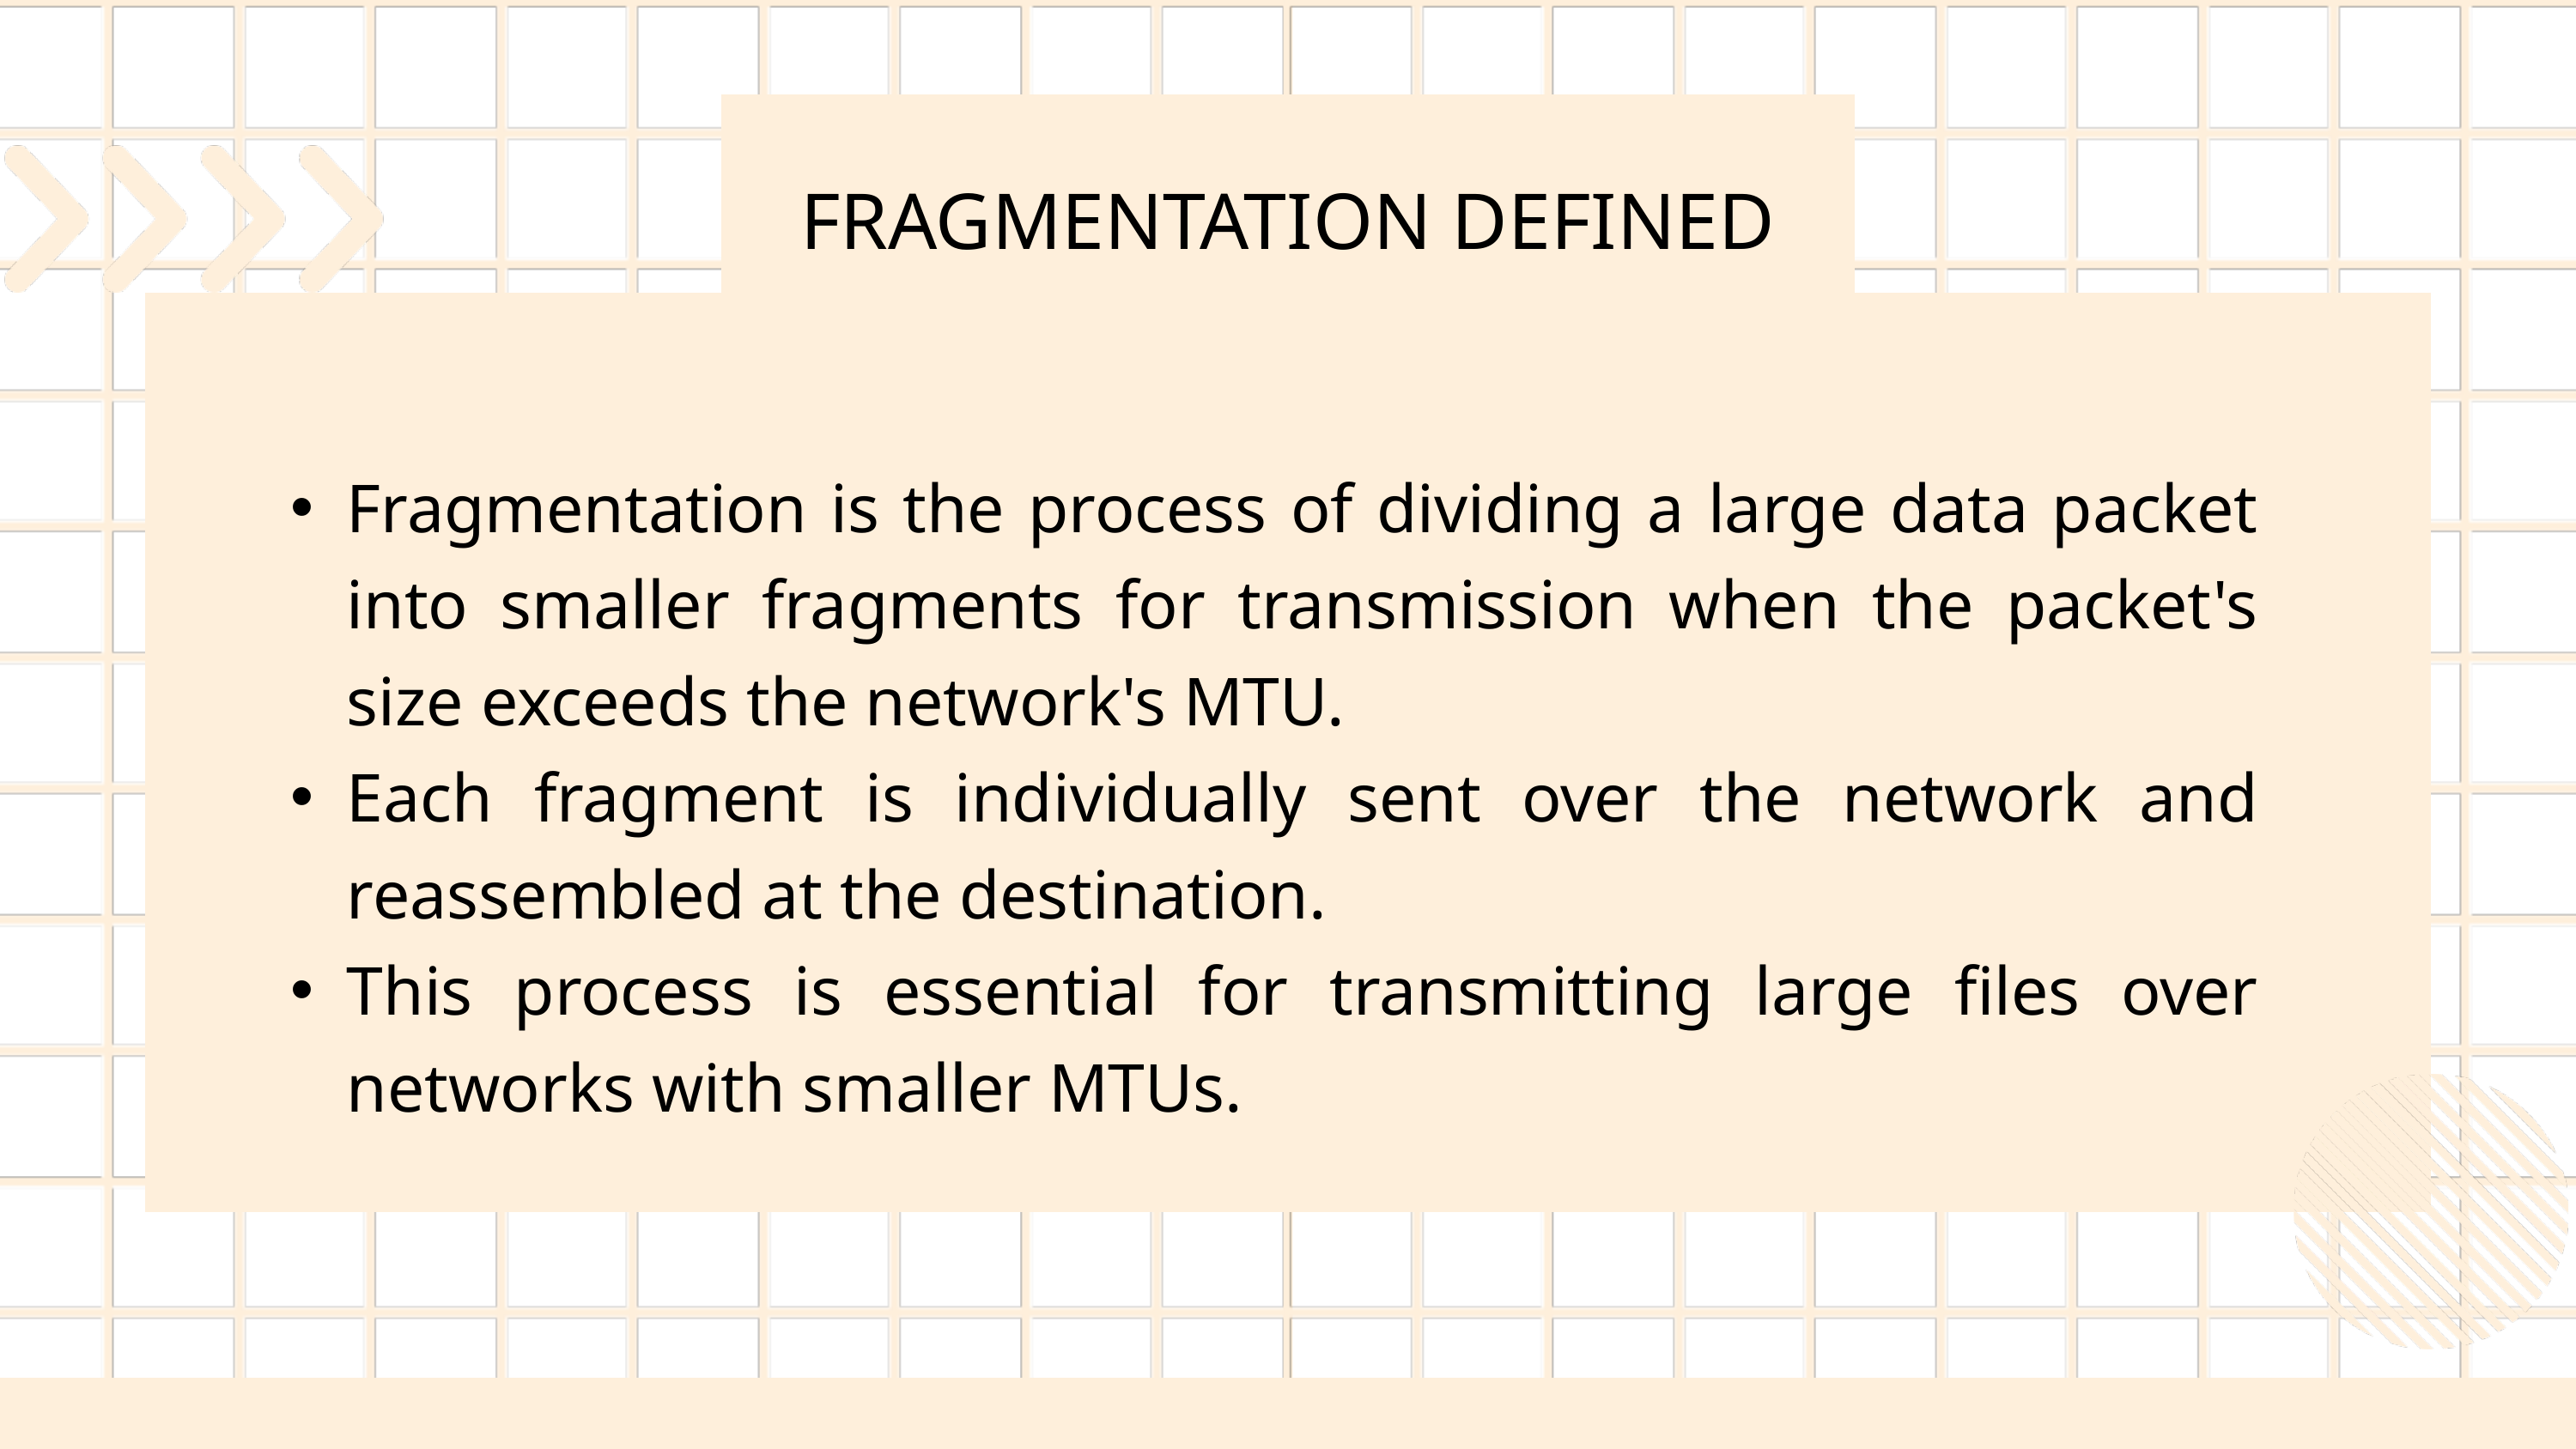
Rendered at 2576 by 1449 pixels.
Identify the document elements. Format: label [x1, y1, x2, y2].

text_box [0, 0, 2576, 1374]
text_box [723, 96, 1853, 341]
text_box [144, 292, 2432, 1212]
text_box [0, 1377, 2576, 1449]
